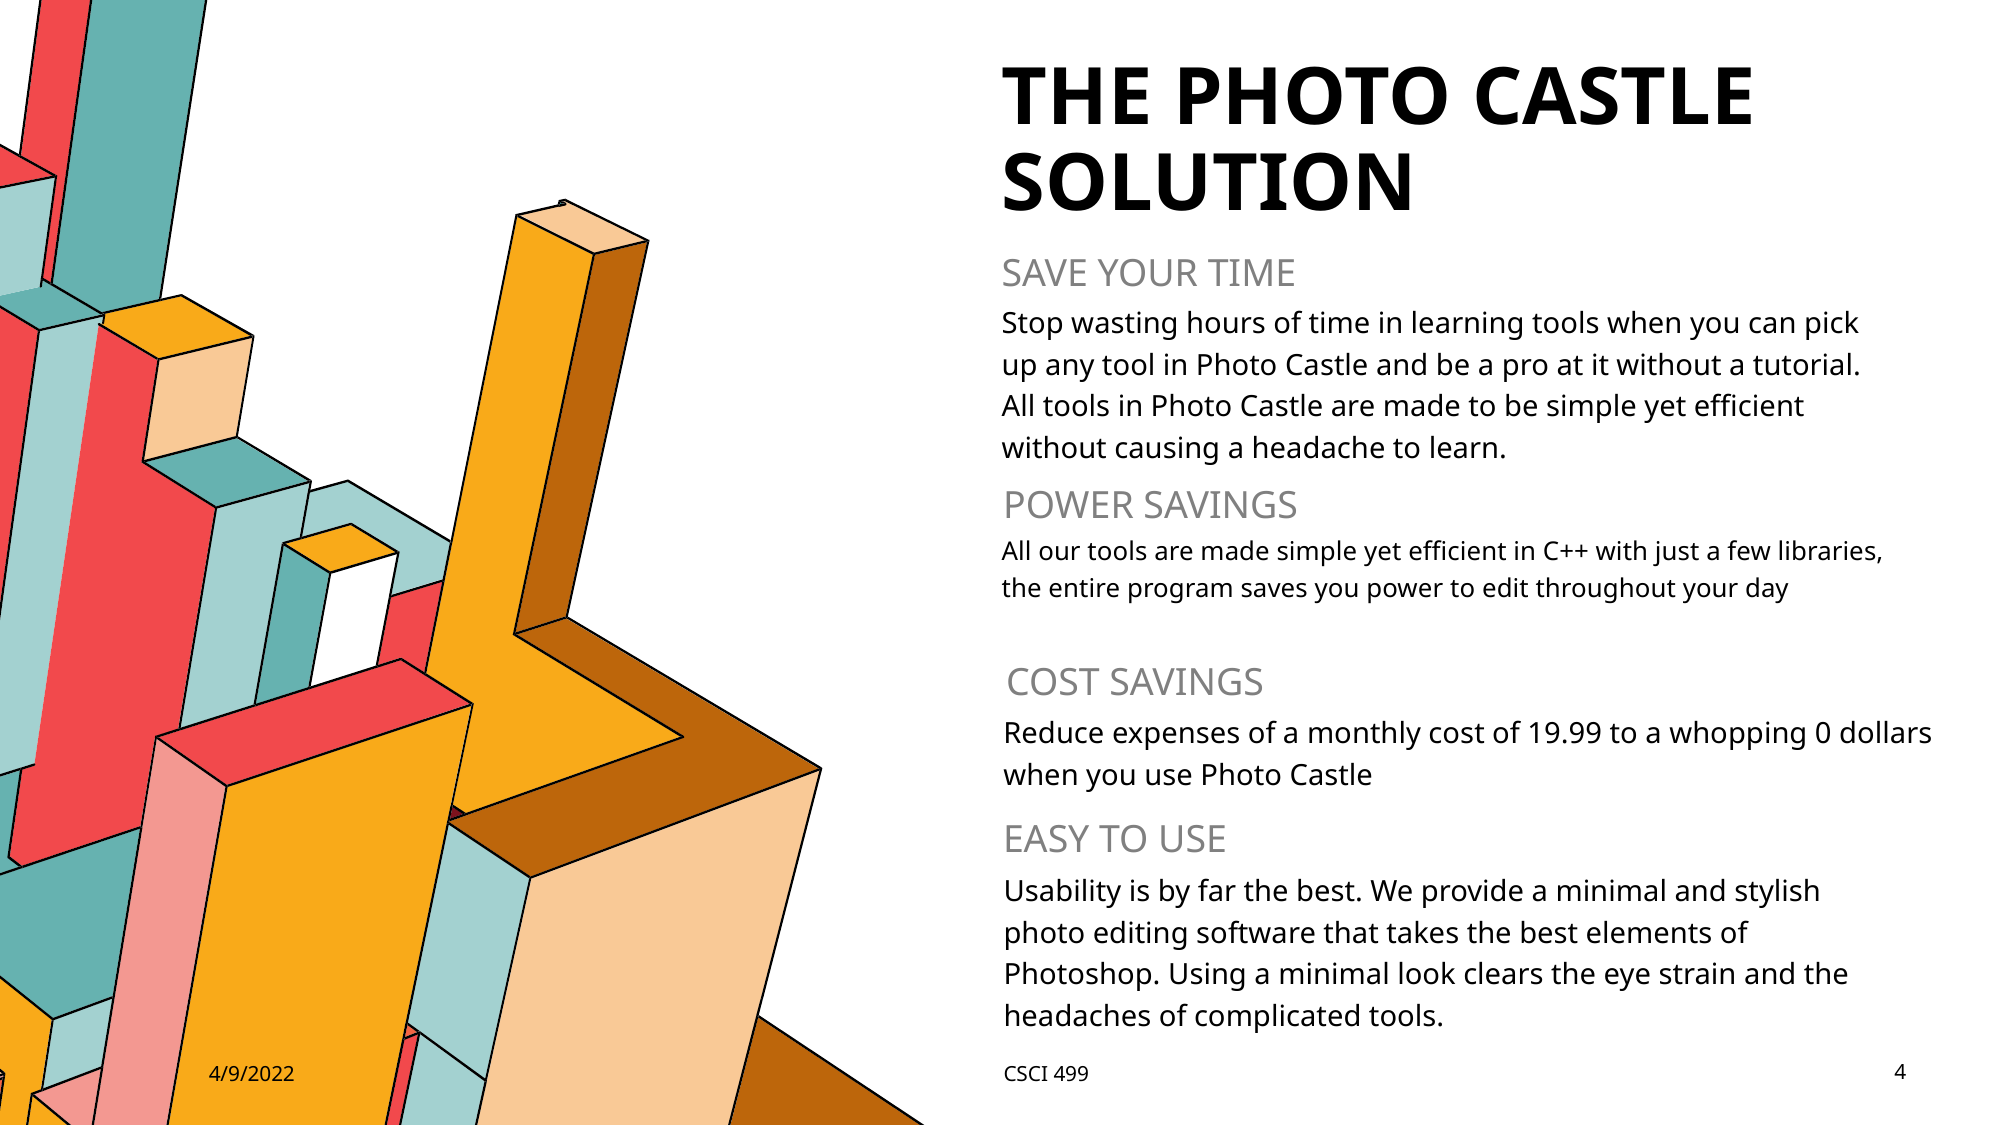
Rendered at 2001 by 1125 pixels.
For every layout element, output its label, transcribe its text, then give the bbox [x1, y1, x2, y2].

list Reduce expenses of a monthly cost of 19.99 to a whopping 0 dollars when you use Photo Castle [988, 700, 1979, 845]
list All our tools are made simple yet efficient in C++ with just a few libraries, the entire program saves you power to edit throughout your day [986, 521, 1917, 637]
list POWER SAVINGS [988, 464, 1918, 525]
list COST SAVINGS [991, 641, 1922, 700]
footer CSCI 499 [988, 1042, 1484, 1103]
slide_number 4 [1651, 1042, 1922, 1103]
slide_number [193, 1042, 644, 1103]
list SAVE YOUR TIME [986, 232, 1917, 289]
list Usability is by far the best. We provide a minimal and stylish photo editing software that takes the best elements of Photoshop. Using a minimal look clears the eye strain and the headaches of complicated tools. [988, 858, 1919, 1057]
title The PHOTO Castle Solution [986, 33, 1917, 232]
list EASY TO USE [988, 798, 1918, 858]
list Stop wasting hours of time in learning tools when you can pick up any tool in Photo Castle and be a pro at it without a tutorial. All tools in Photo Castle are made to be simple yet efficient without causing a headache to learn. [986, 289, 1917, 477]
